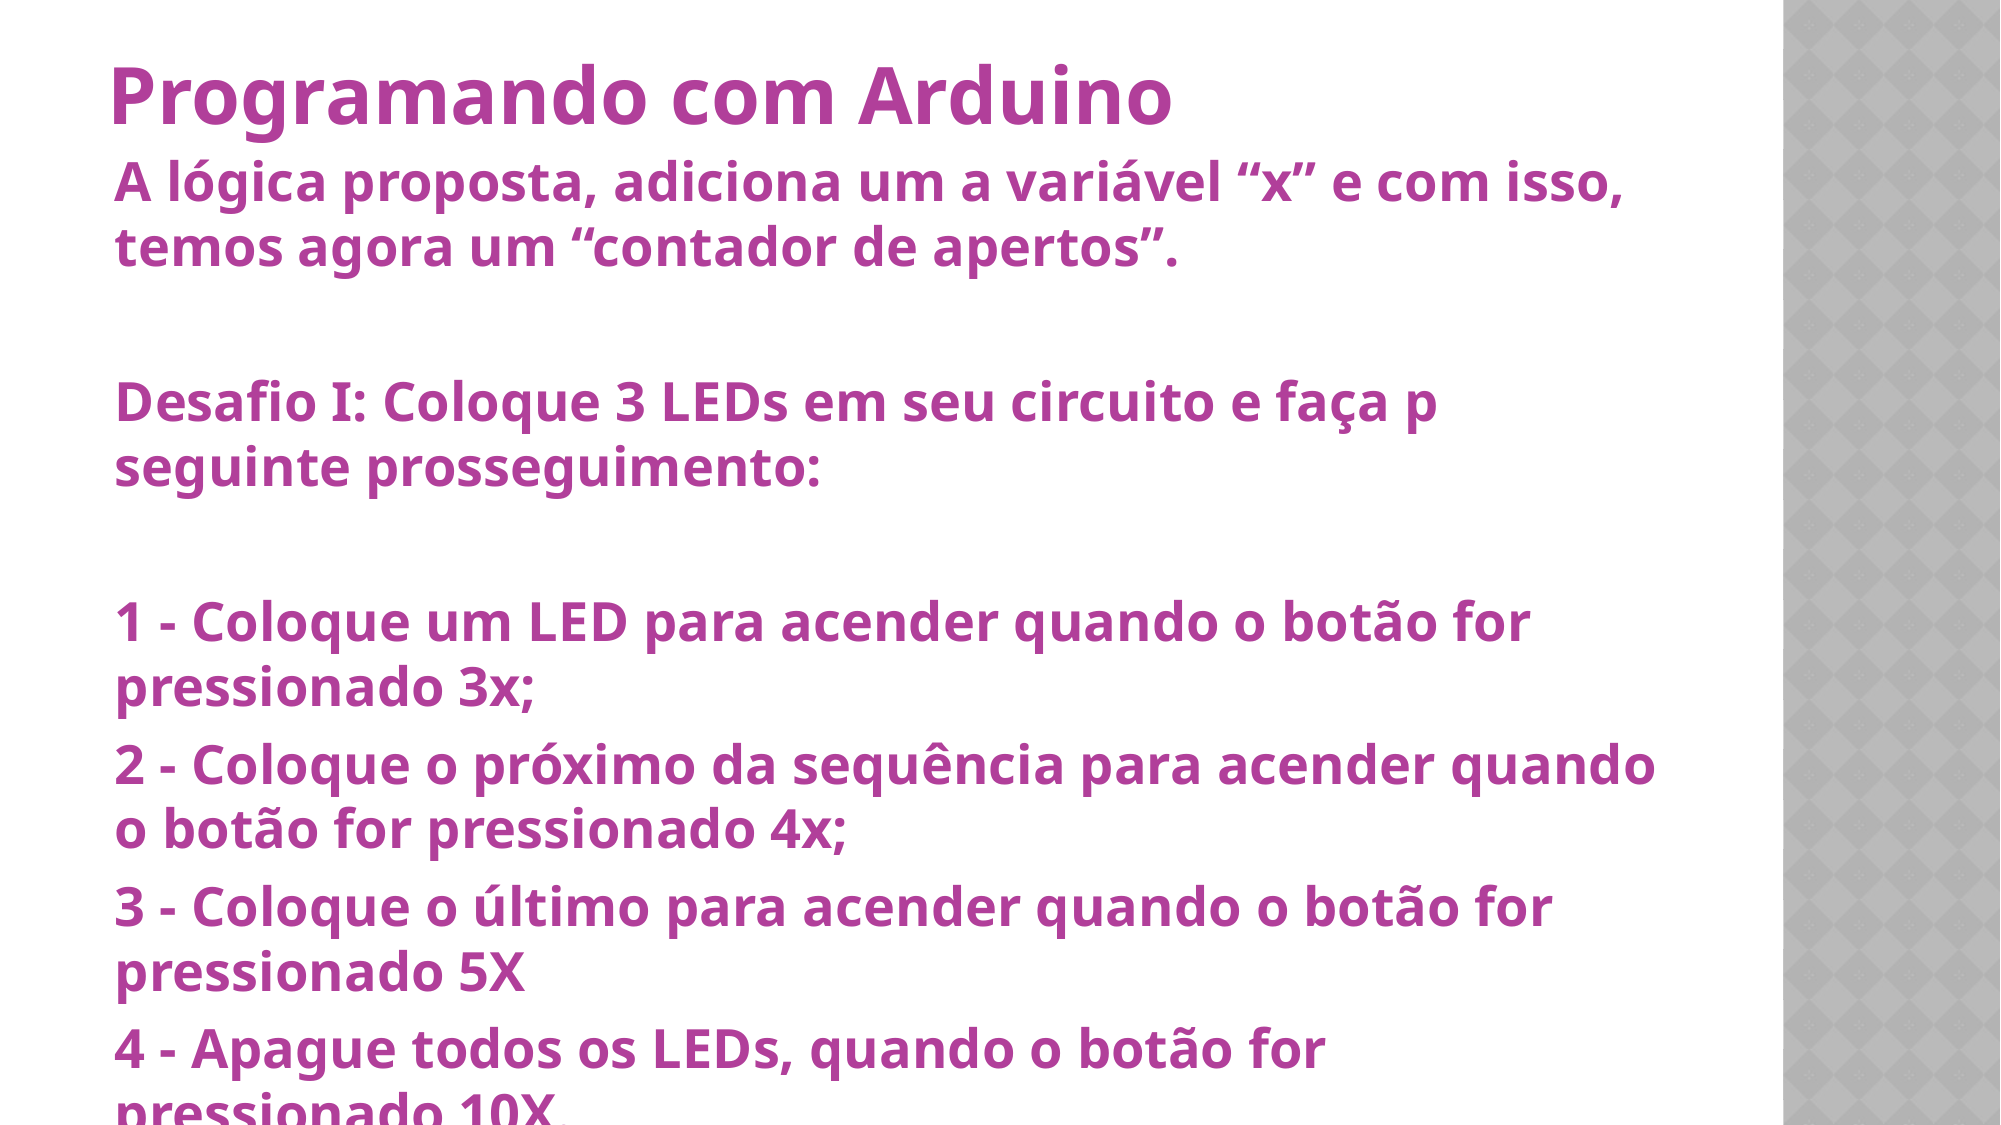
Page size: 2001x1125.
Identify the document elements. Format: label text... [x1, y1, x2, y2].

list A lógica proposta, adiciona um a variável “x” e com isso, temos agora um “contador de apertos”. Desafio I: Coloque 3 LEDs em seu circuito e faça p seguinte prosseguimento: 1 - Coloque um LED para acender quando o botão for pressionado 3x; 2 - Coloque o próximo da sequência para acender quando o botão for pressionado 4x; 3 - Coloque o último para acender quando o botão for pressionado 5X 4 - Apague todos os LEDs, quando o botão for pressionado 10X. [99, 140, 1684, 1113]
title Programando com Arduino [99, 0, 1684, 140]
